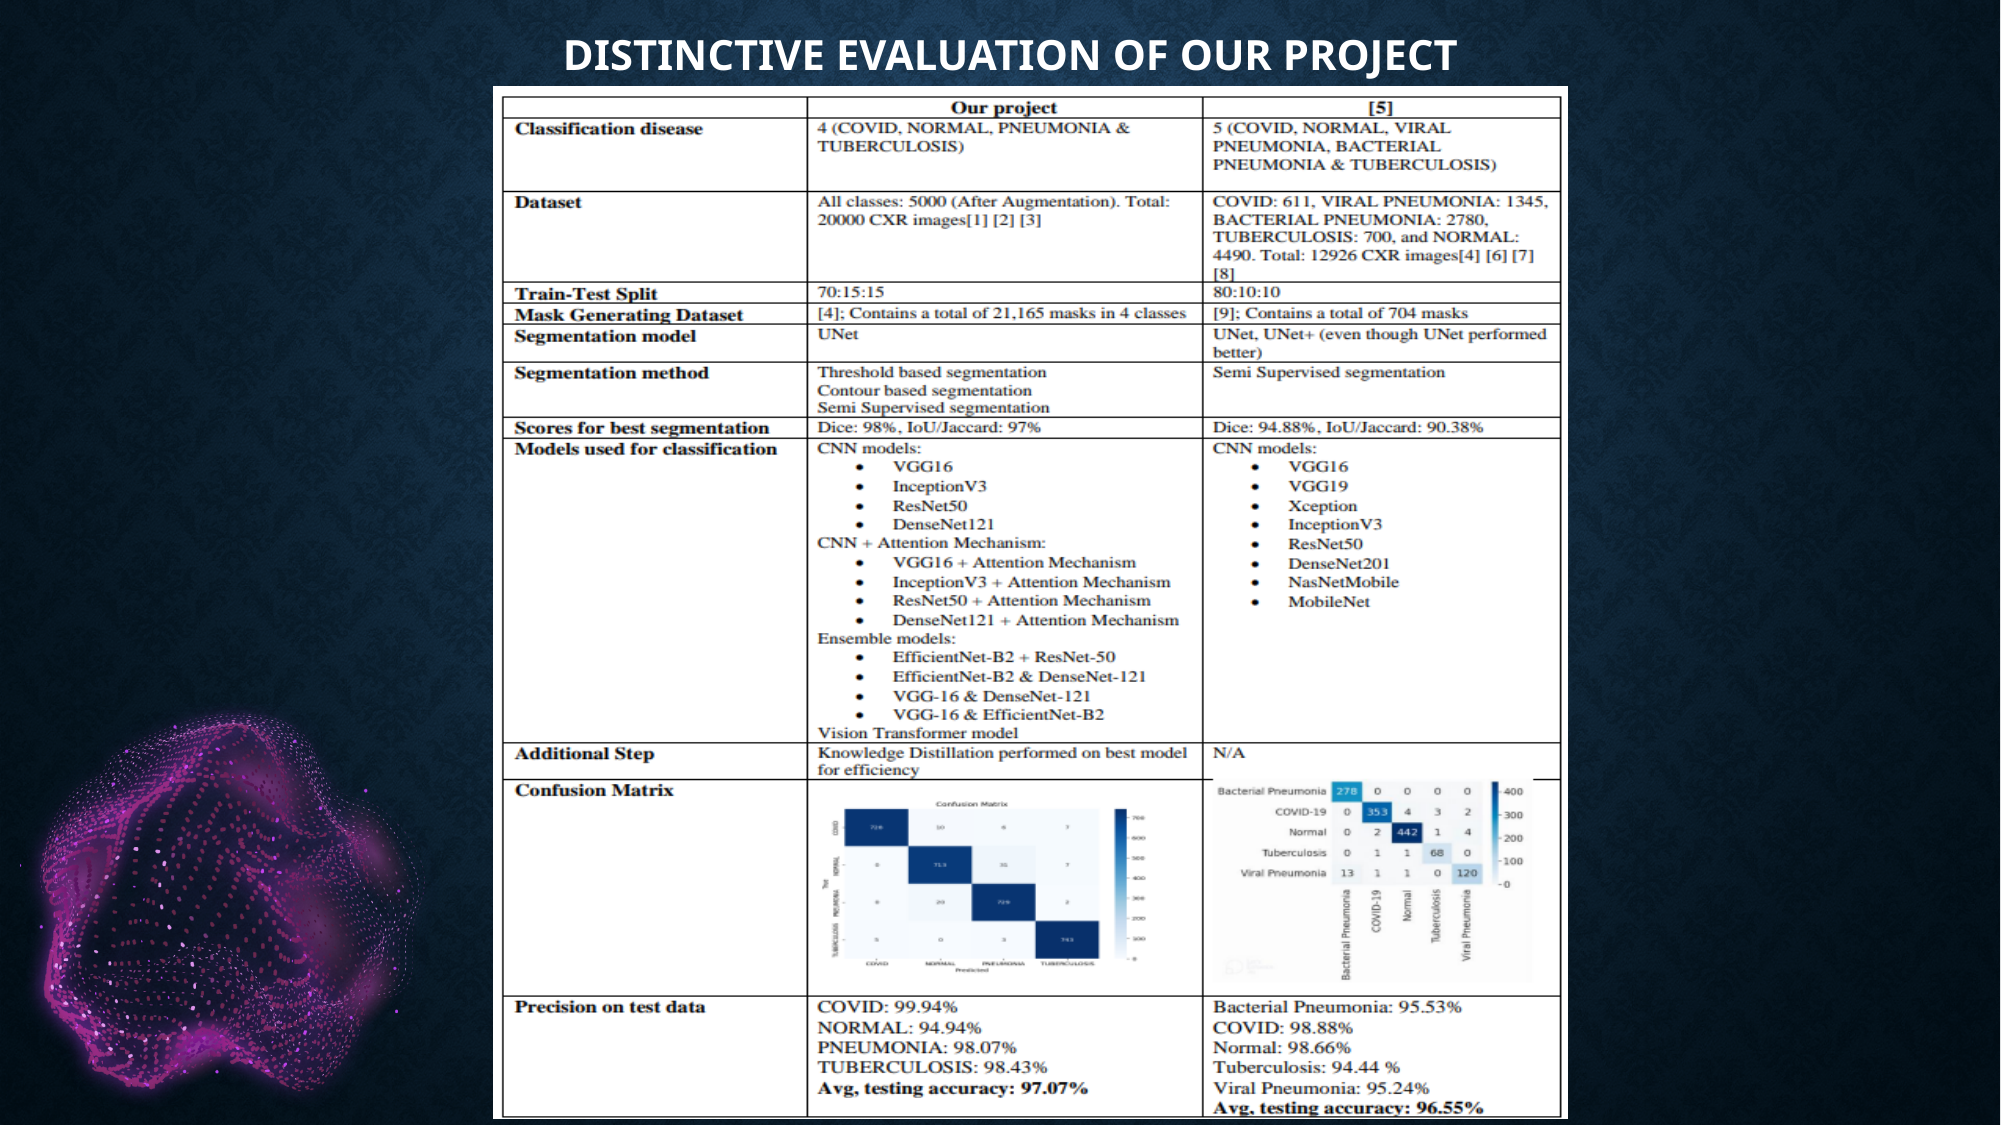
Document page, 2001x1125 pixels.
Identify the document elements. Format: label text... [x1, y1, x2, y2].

picture [493, 86, 1569, 1120]
title Distinctive Evaluation of Our Project [229, 18, 1792, 87]
picture [19, 703, 440, 1108]
